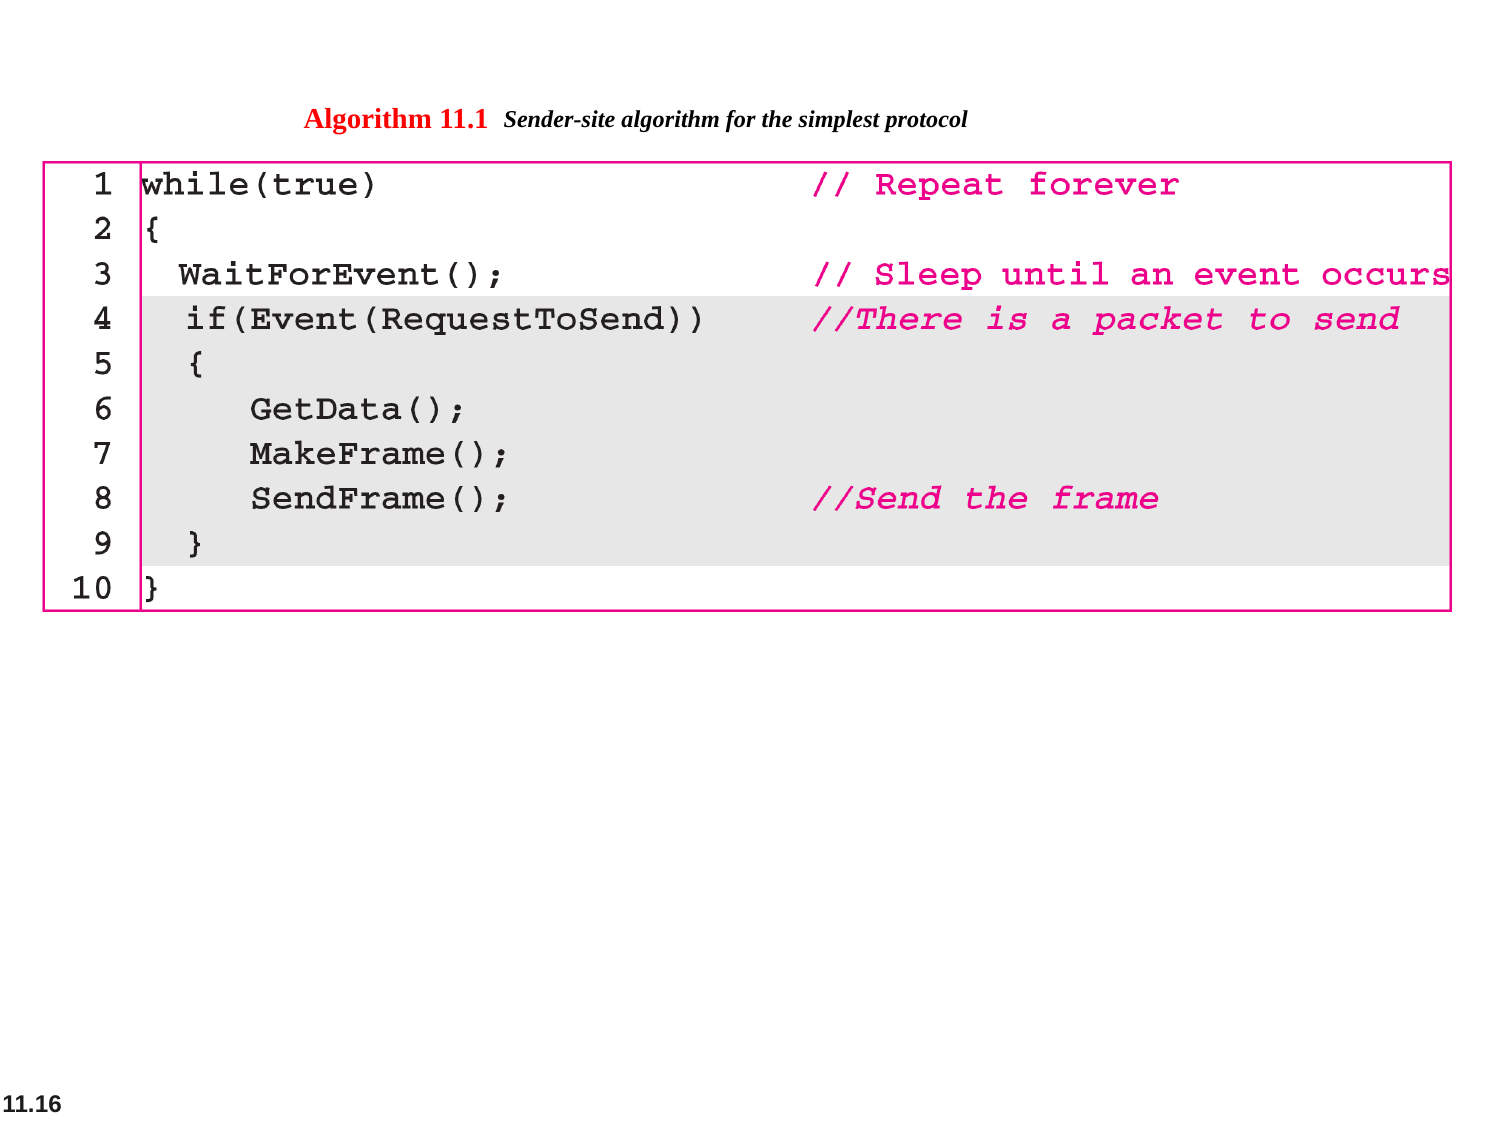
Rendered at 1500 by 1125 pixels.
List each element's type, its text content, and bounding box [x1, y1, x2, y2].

picture [24, 149, 1476, 635]
text_box Algorithm 11.1 Sender-site algorithm for the simplest protocol [288, 62, 984, 142]
slide_number 11.16 [0, 1049, 301, 1125]
